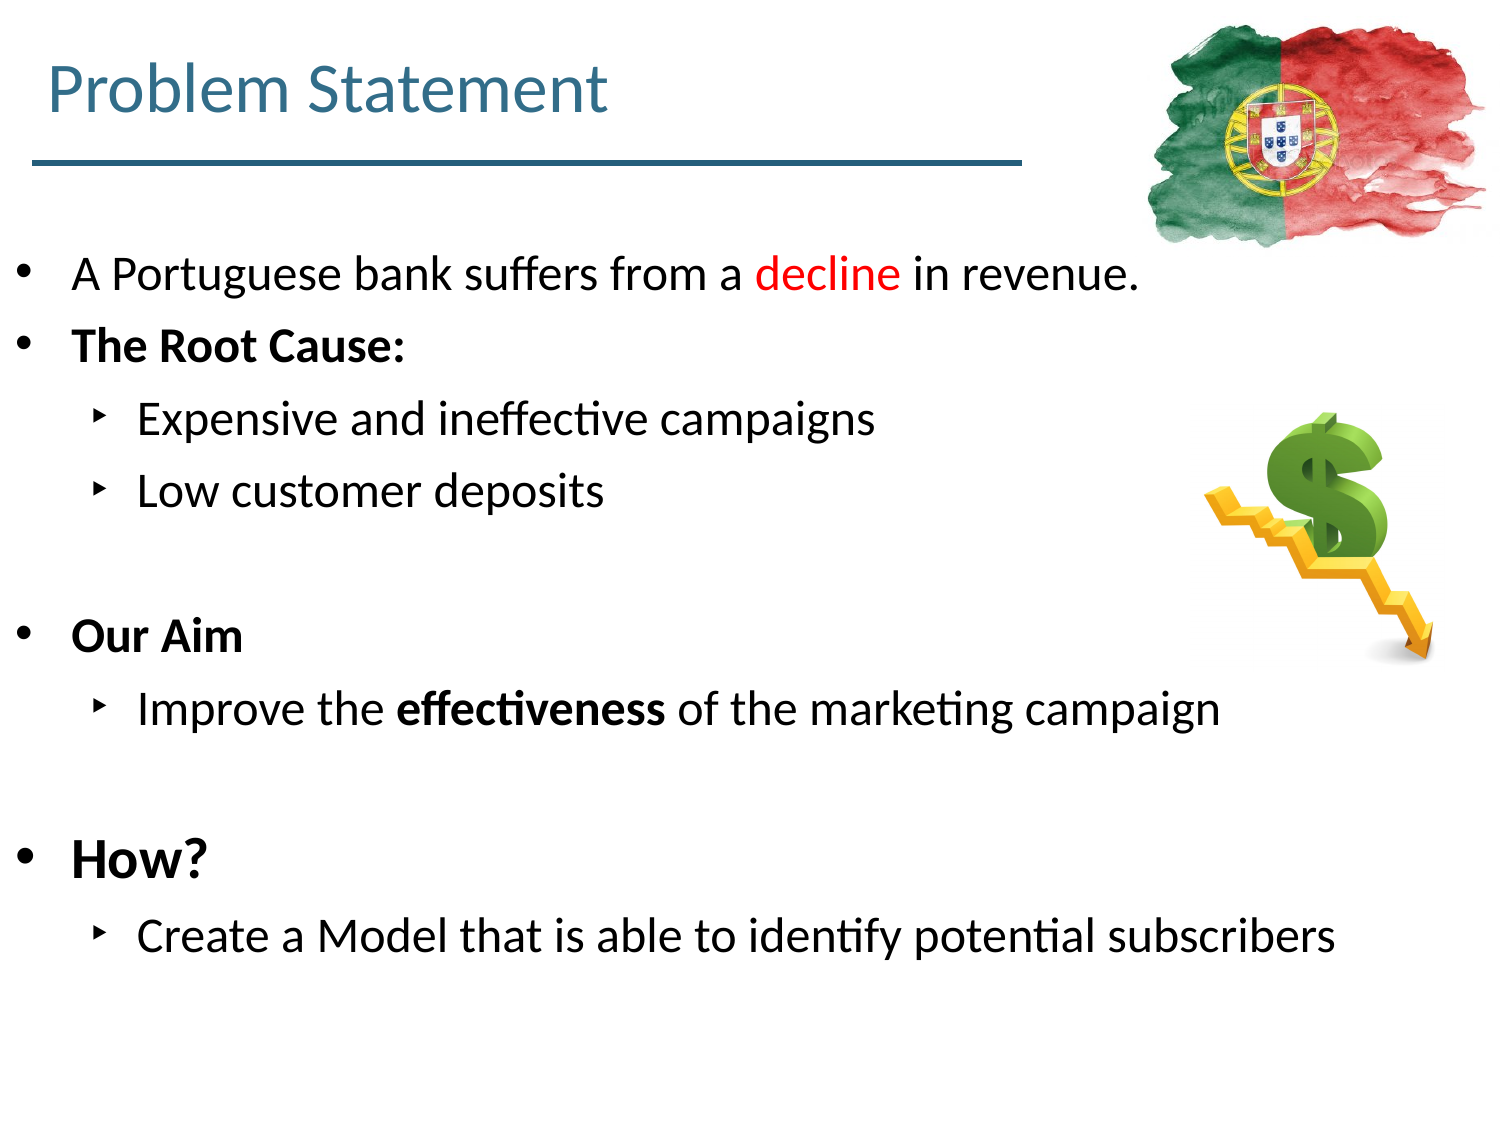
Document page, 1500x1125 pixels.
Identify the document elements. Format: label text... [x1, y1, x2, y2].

list A Portuguese bank suffers from a decline in revenue. The Root Cause: Expensive and ineffective campaigns Low customer deposits Our Aim Improve the effectiveness of the marketing campaign How? Create a Model that is able to identify potential subscribers [0, 224, 1500, 1013]
title Problem Statement [32, 34, 1129, 144]
picture [1189, 404, 1446, 672]
picture [1134, 16, 1500, 257]
